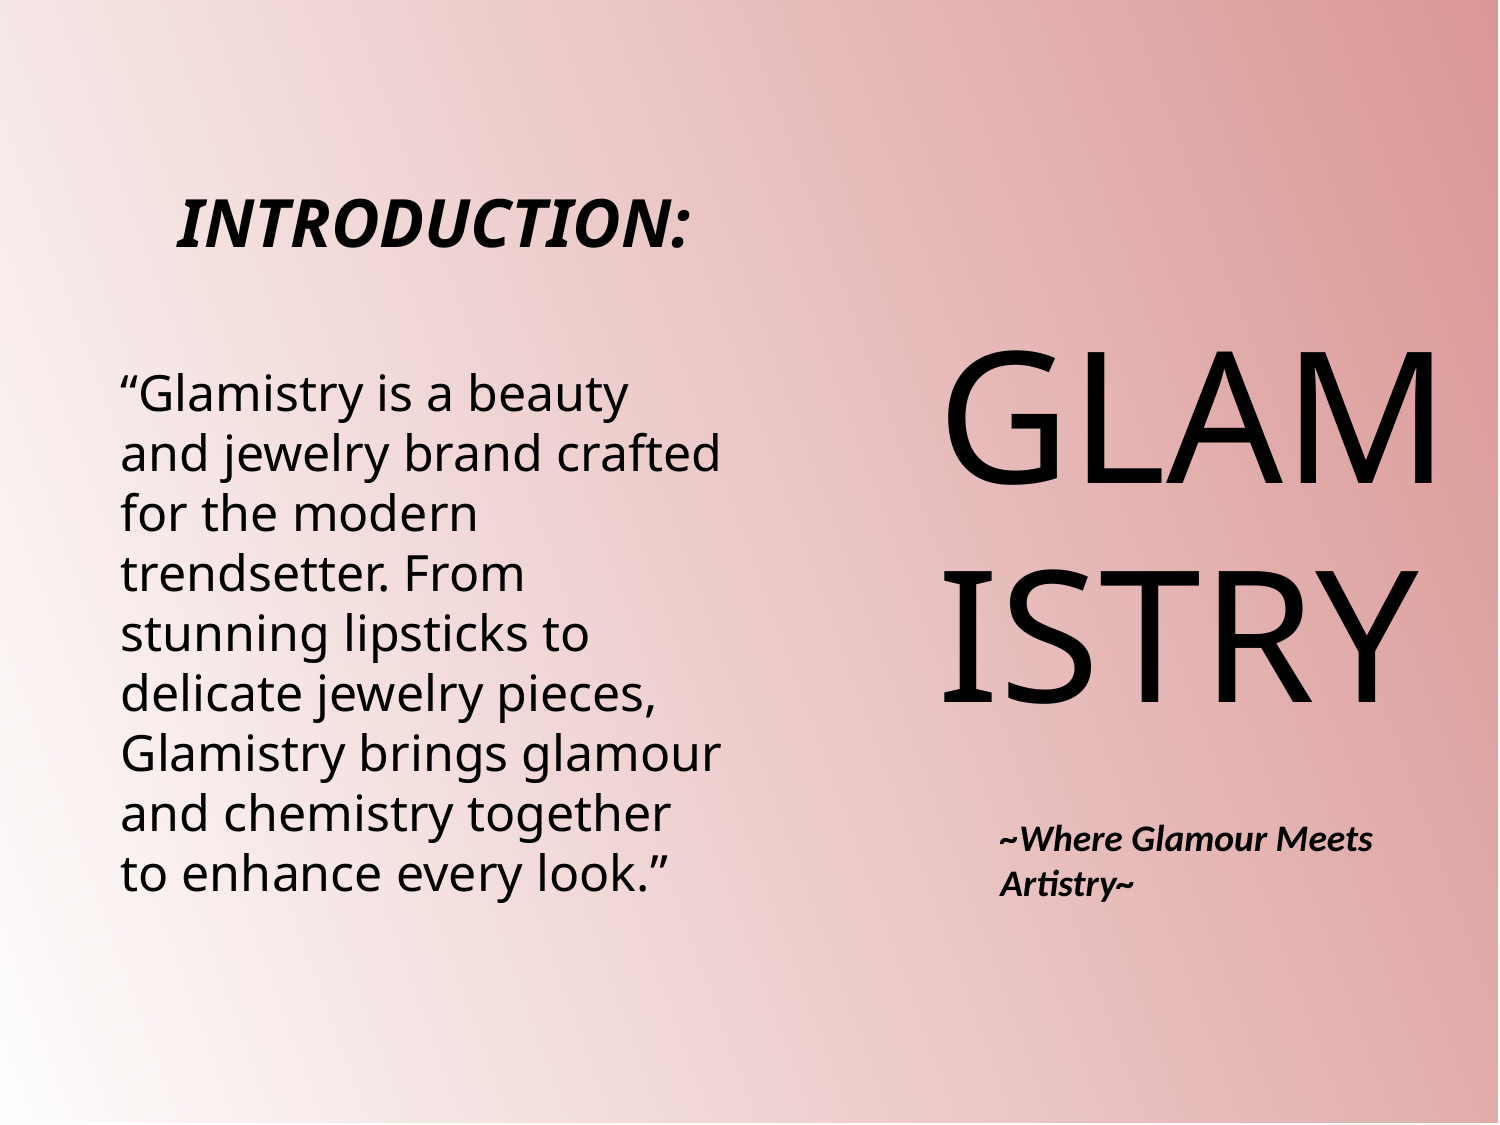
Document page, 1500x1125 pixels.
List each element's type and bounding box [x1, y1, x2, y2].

text_box [0, 0, 1500, 1125]
